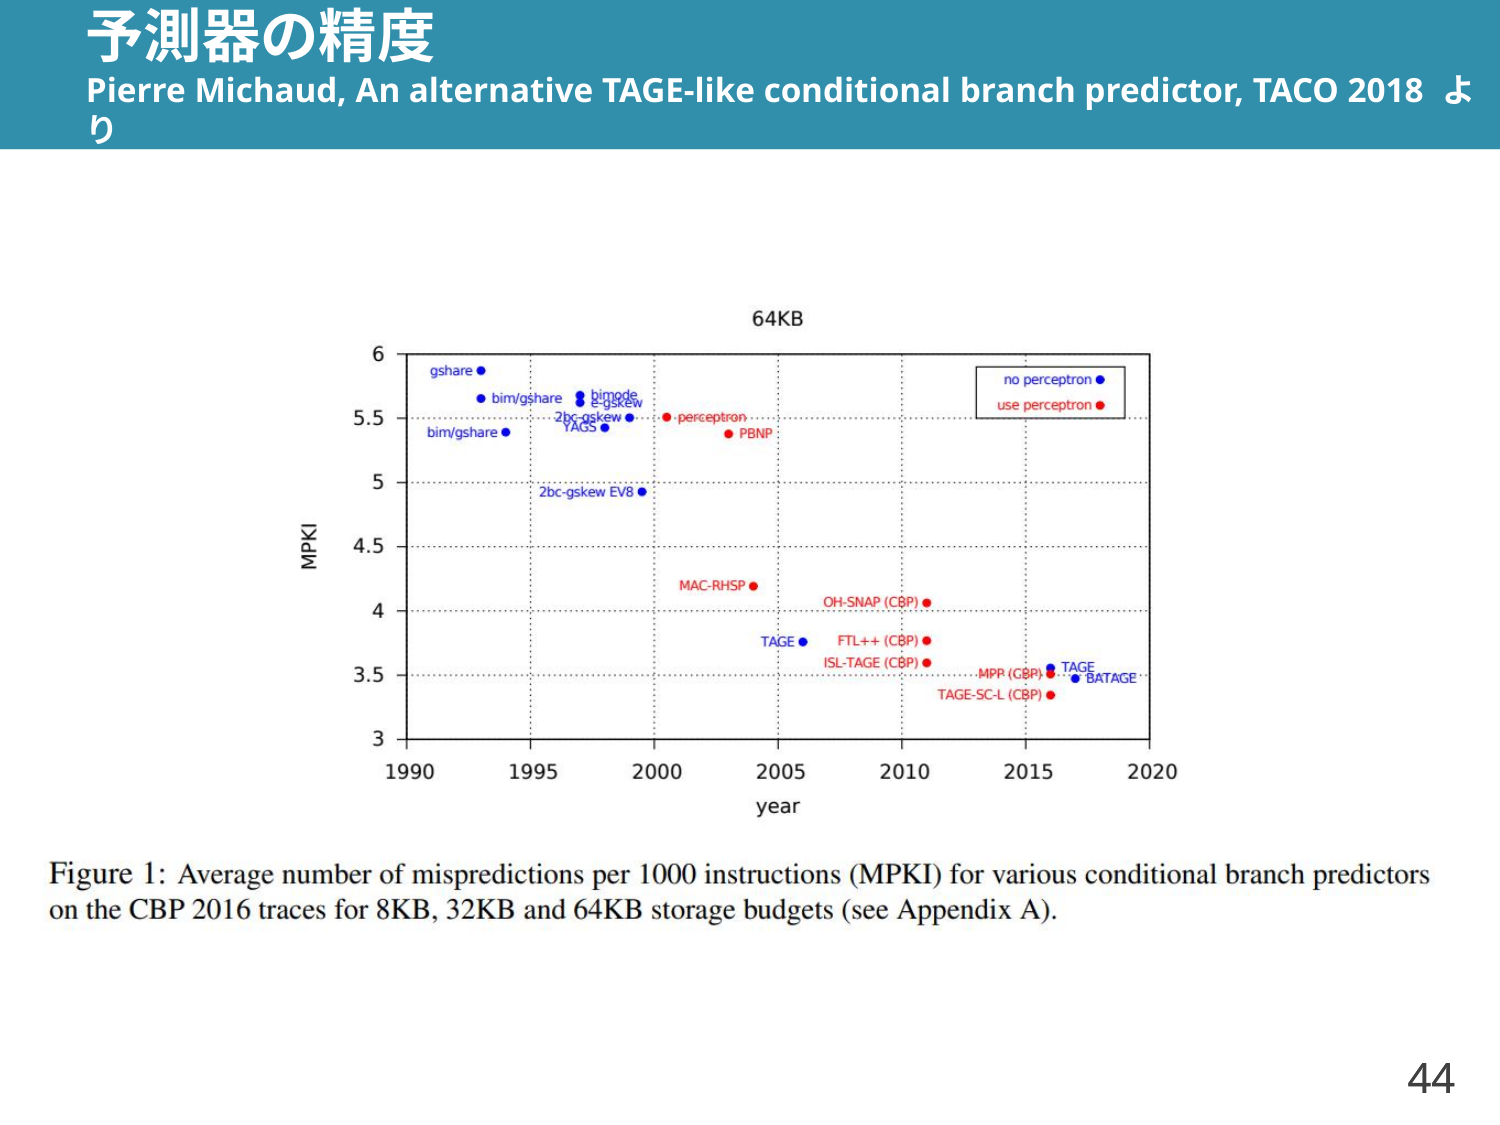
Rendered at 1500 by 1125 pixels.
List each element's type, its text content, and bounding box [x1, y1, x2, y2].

picture [26, 296, 1458, 932]
title 予測器の精度 Pierre Michaud, An alternative TAGE-like conditional branch predictor, TACO 2018 より [70, 0, 1500, 150]
